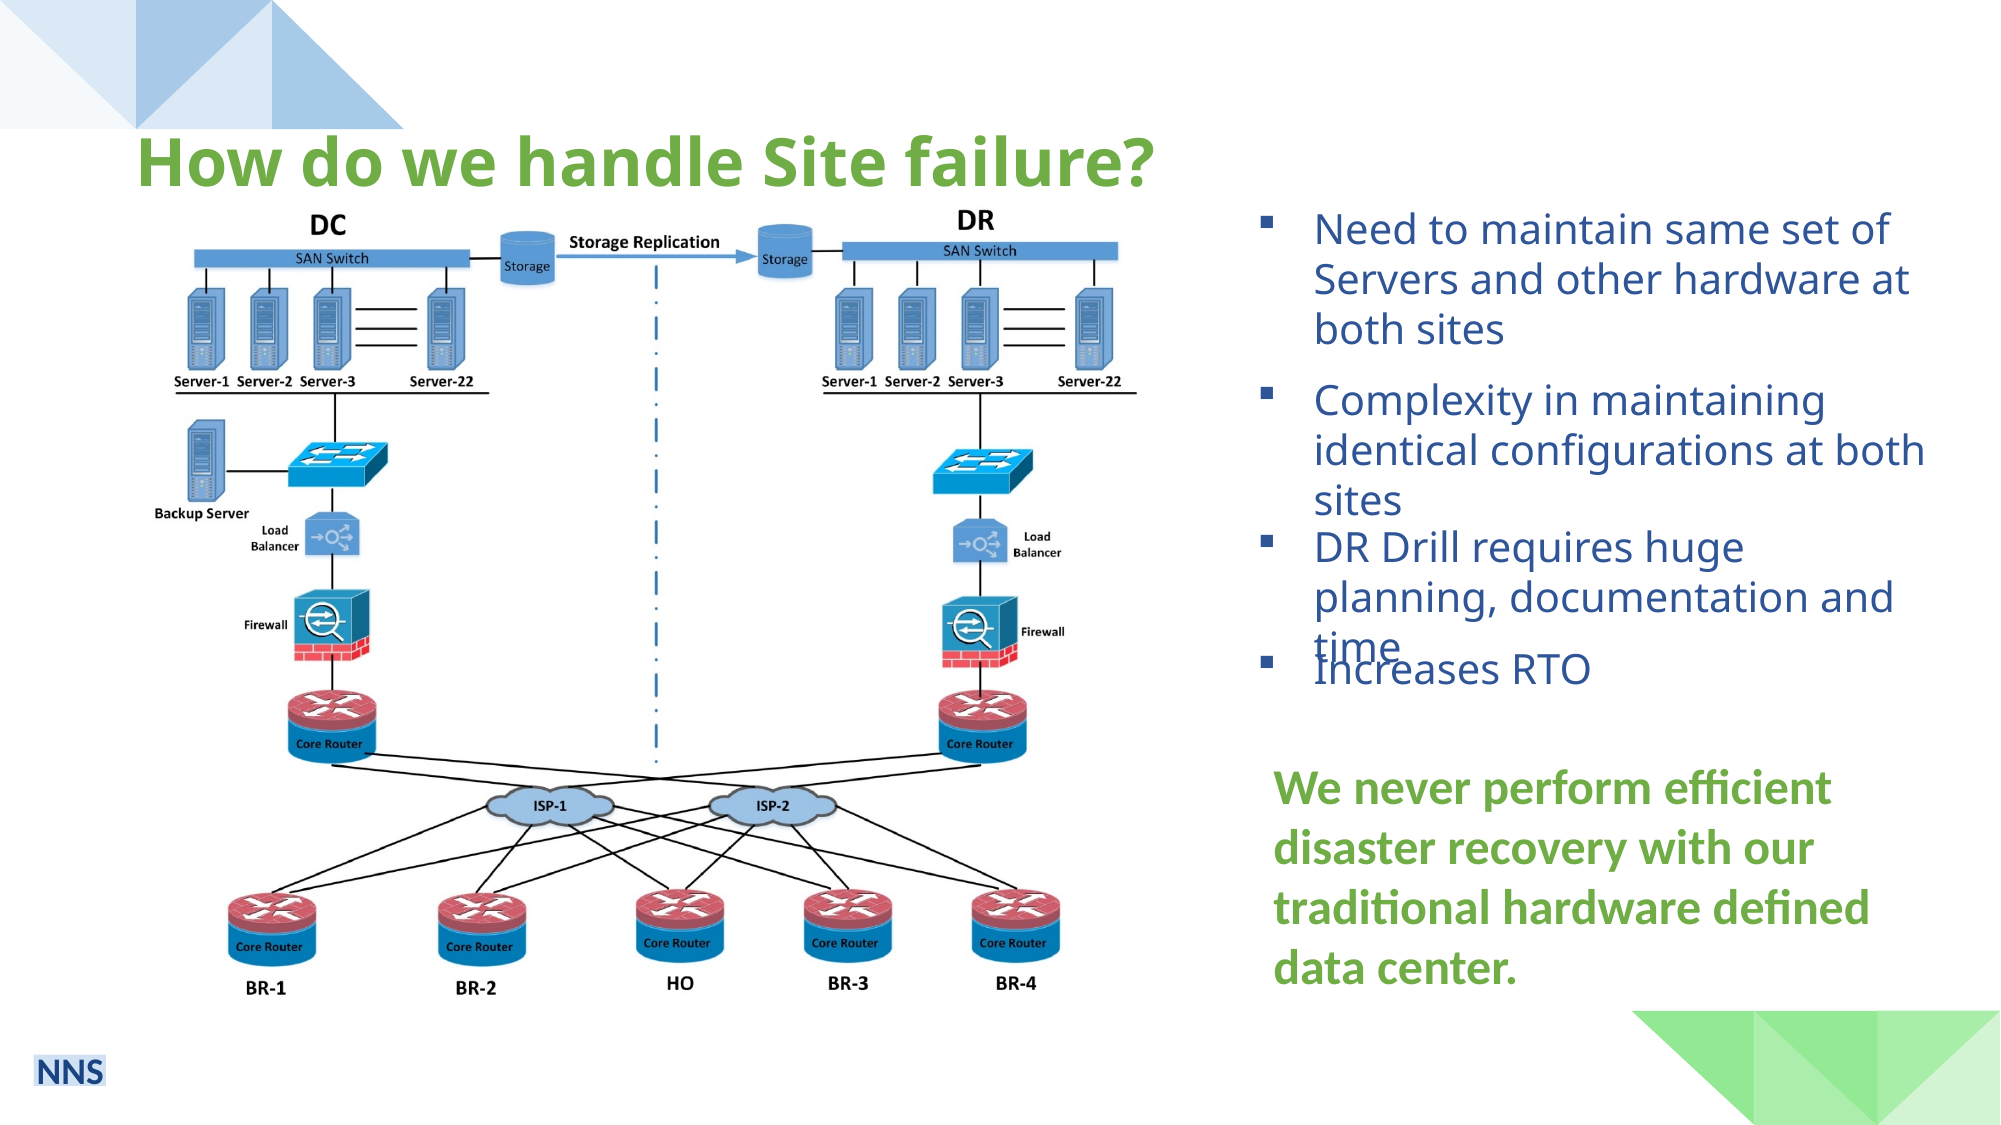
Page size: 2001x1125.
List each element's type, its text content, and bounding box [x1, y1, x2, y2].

text_box We never perform efficient disaster recovery with our traditional hardware defined data center. [1258, 747, 1946, 1002]
picture [146, 191, 1137, 1011]
text_box Need to maintain same set of Servers and other hardware at both sites [1242, 195, 1964, 361]
text_box DR Drill requires huge planning, documentation and time [1242, 513, 1946, 679]
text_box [0, 0, 404, 130]
text_box [33, 1054, 107, 1087]
text_box How do we handle Site failure? [120, 98, 1921, 232]
text_box Increases RTO [1242, 679, 1921, 701]
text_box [1631, 1010, 2000, 1125]
text_box Complexity in maintaining identical configurations at both sites [1242, 366, 1946, 513]
text_box NNS [21, 1039, 119, 1100]
